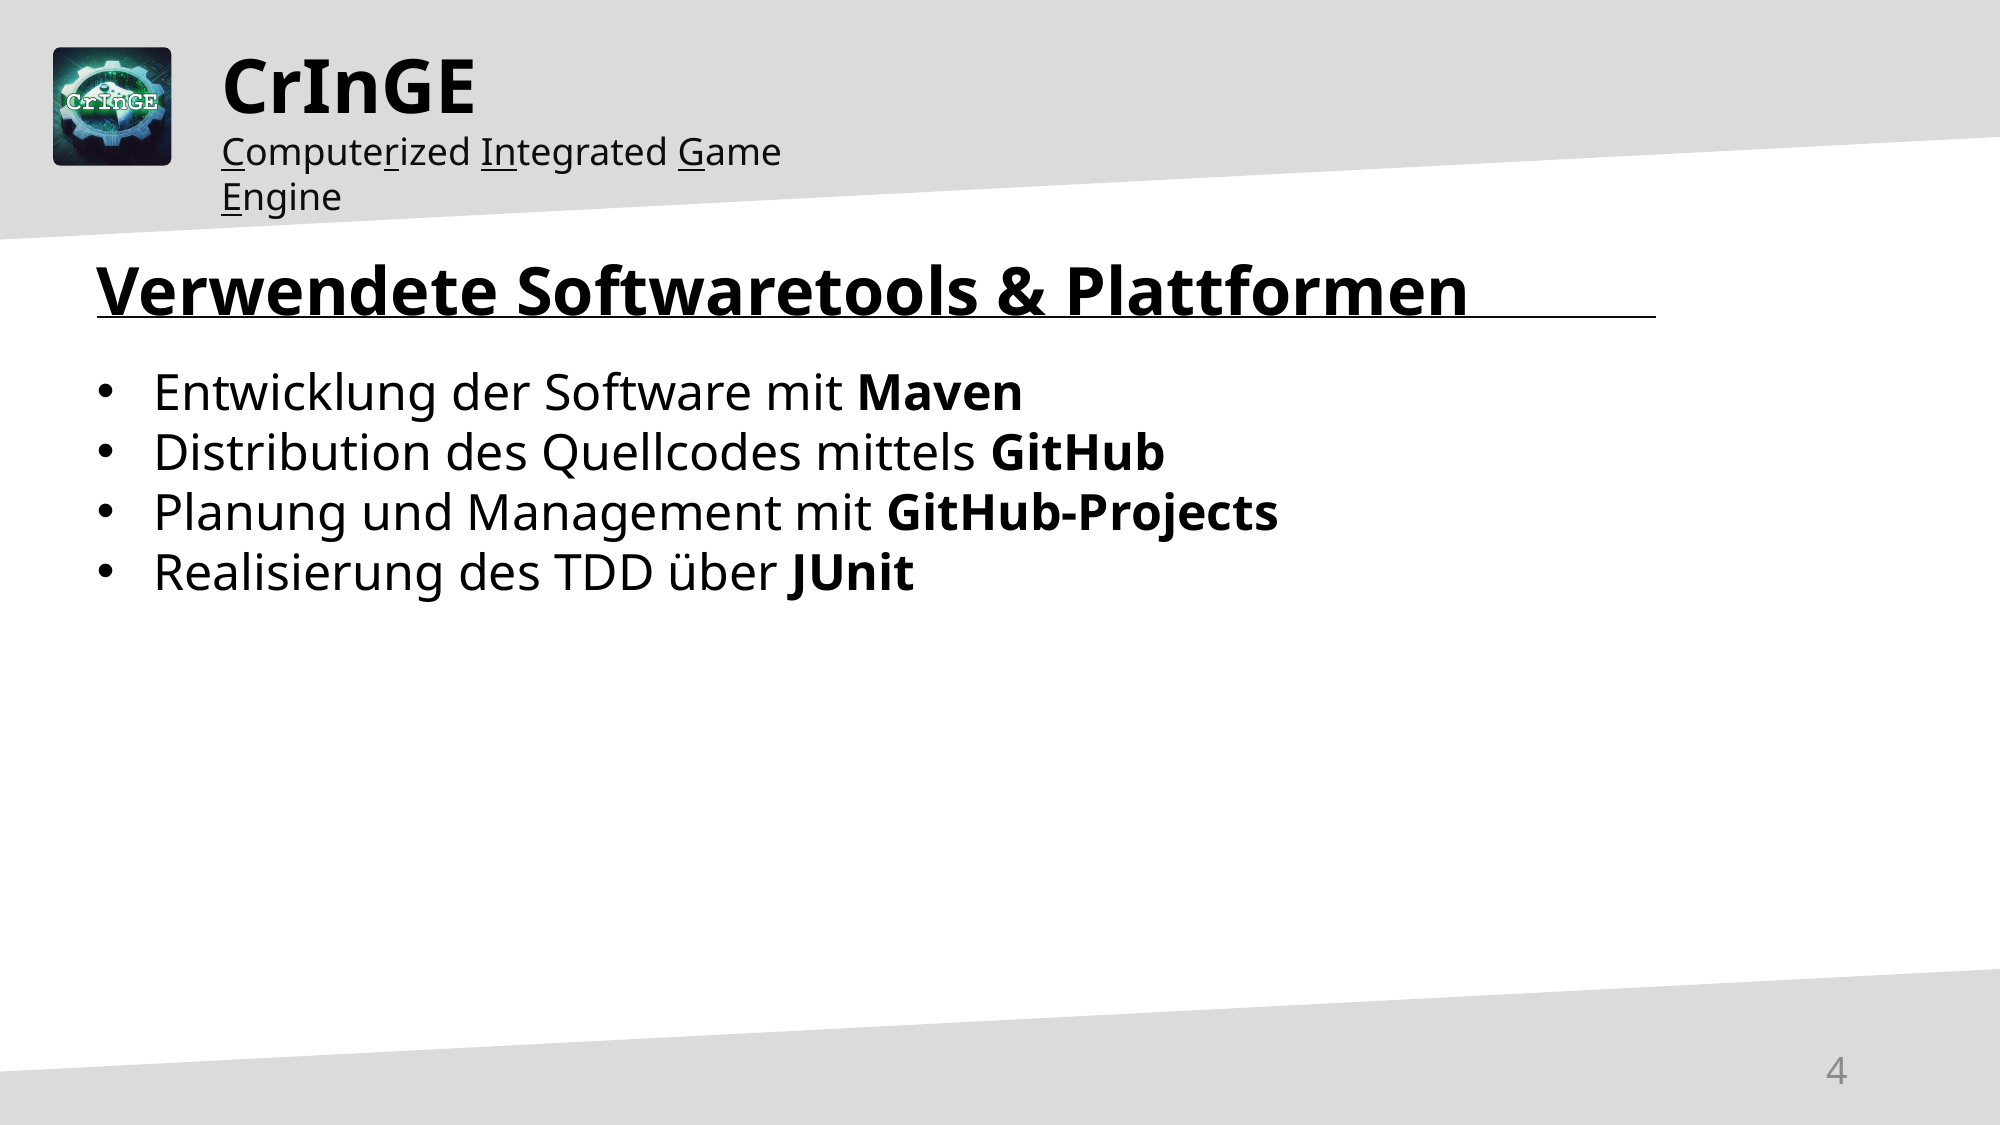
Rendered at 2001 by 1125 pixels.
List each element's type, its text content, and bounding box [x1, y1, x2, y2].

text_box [82, 240, 1671, 337]
text_box CrInGE Computerized Integrated Game Engine [206, 30, 846, 226]
text_box [0, 967, 2000, 1125]
text_box [0, 0, 2000, 241]
text_box [53, 47, 172, 166]
text_box Entwicklung der Software mit Maven Distribution des Quellcodes mittels GitHub Planung und Management mit GitHub-Projects Realisierung des TDD über JUnit [82, 353, 1671, 609]
slide_number 4 [1412, 1042, 1863, 1103]
